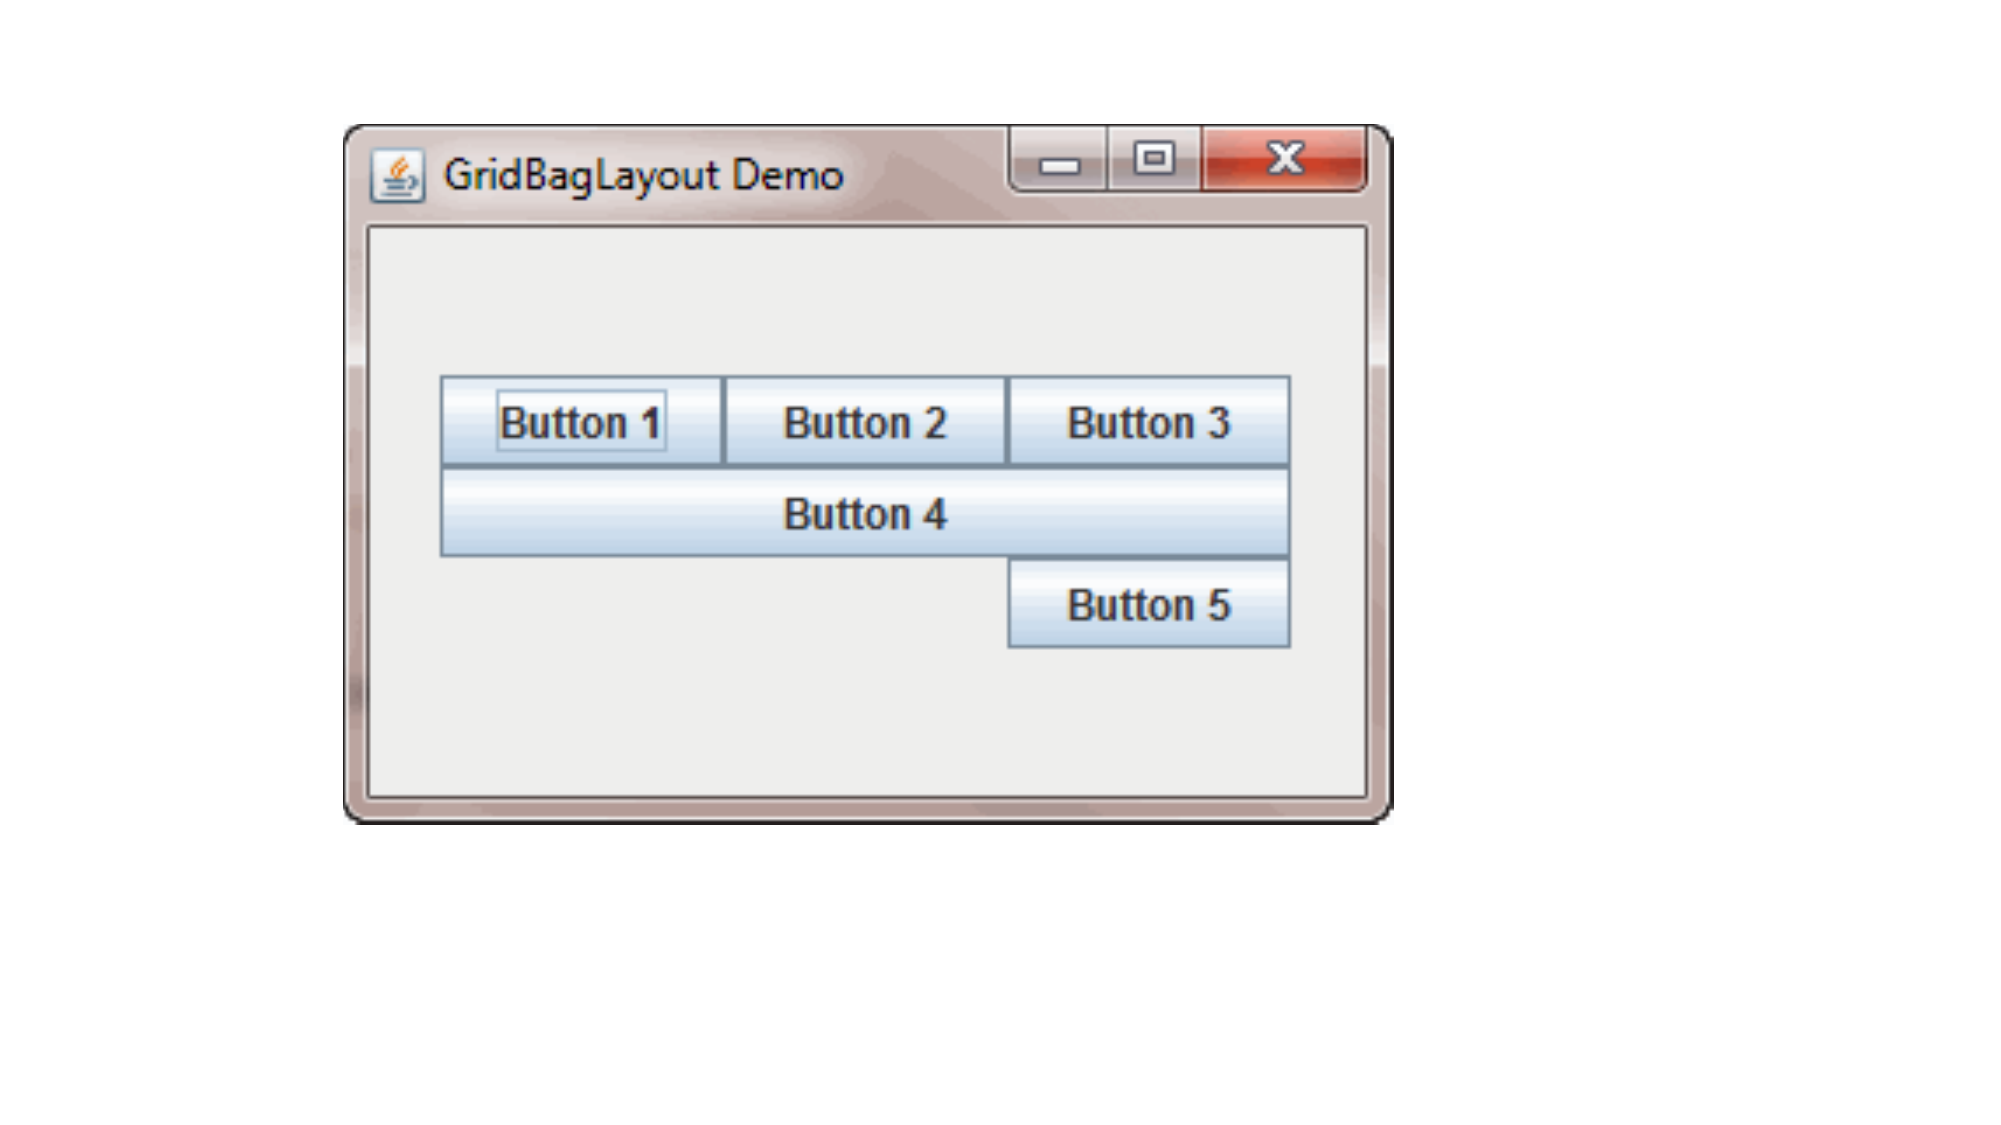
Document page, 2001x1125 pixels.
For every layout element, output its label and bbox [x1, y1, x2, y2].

picture [343, 124, 1394, 825]
